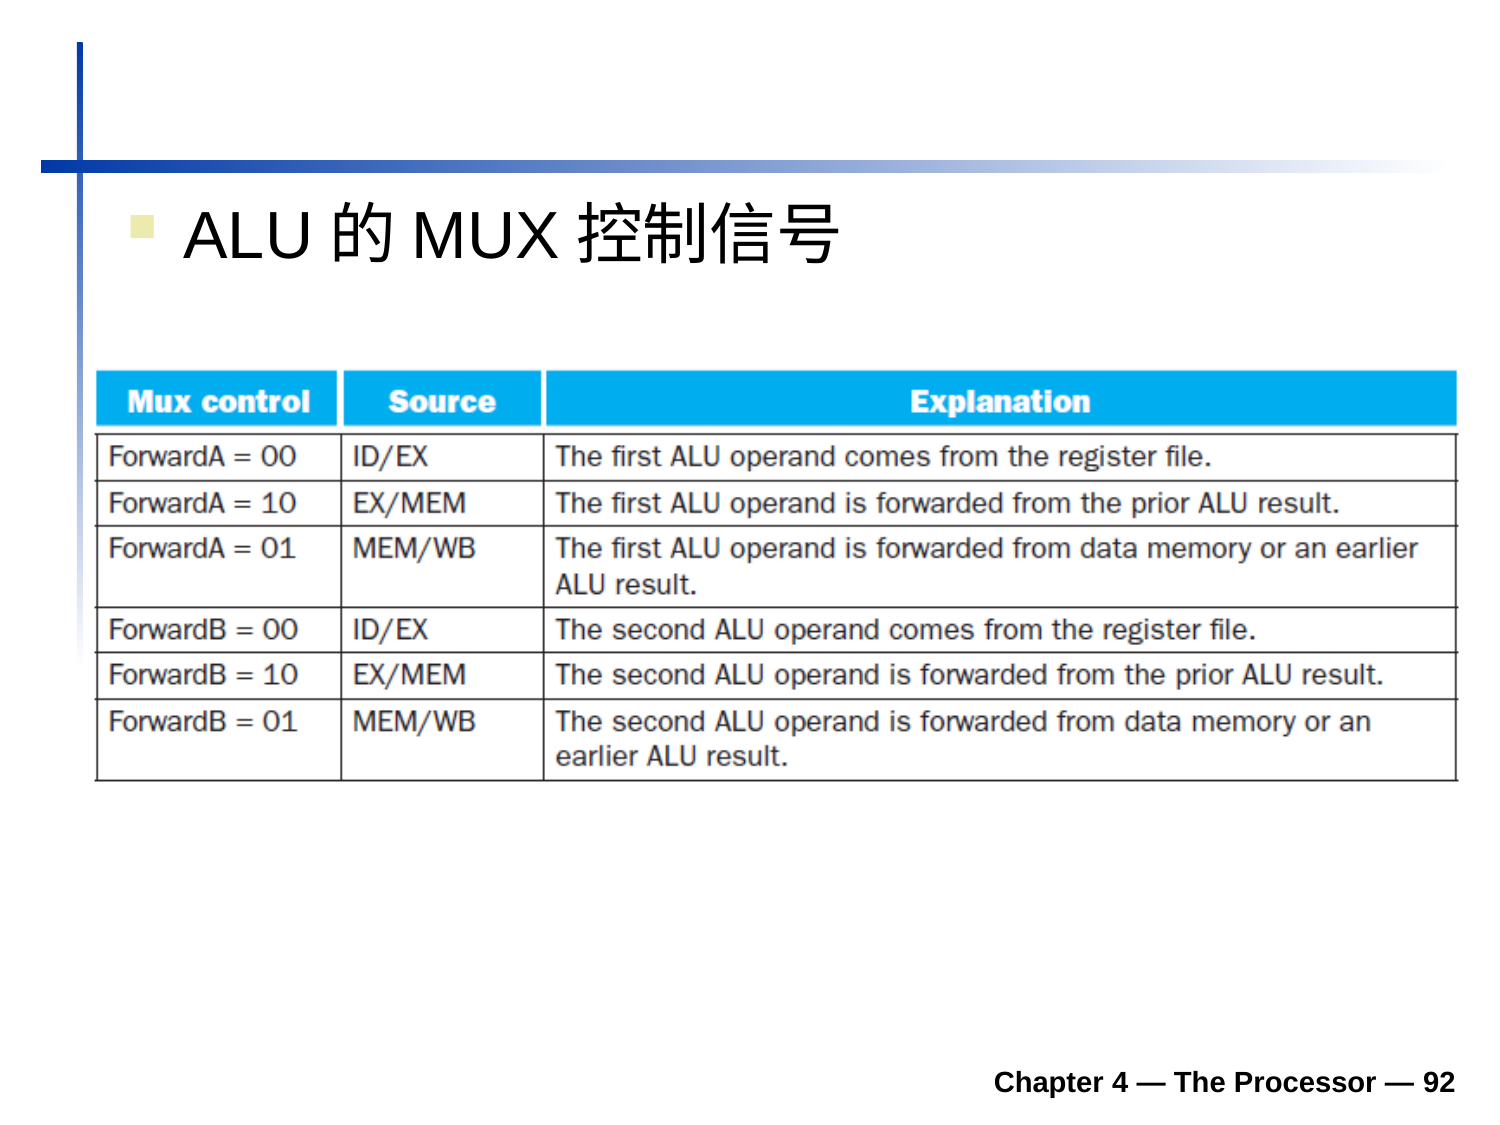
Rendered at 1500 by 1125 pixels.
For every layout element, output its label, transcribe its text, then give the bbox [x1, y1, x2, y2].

footer Chapter 4 — The Processor — 92 [277, 1046, 1471, 1106]
picture [88, 366, 1465, 788]
list ALU的MUX控制信号 [112, 184, 1469, 327]
